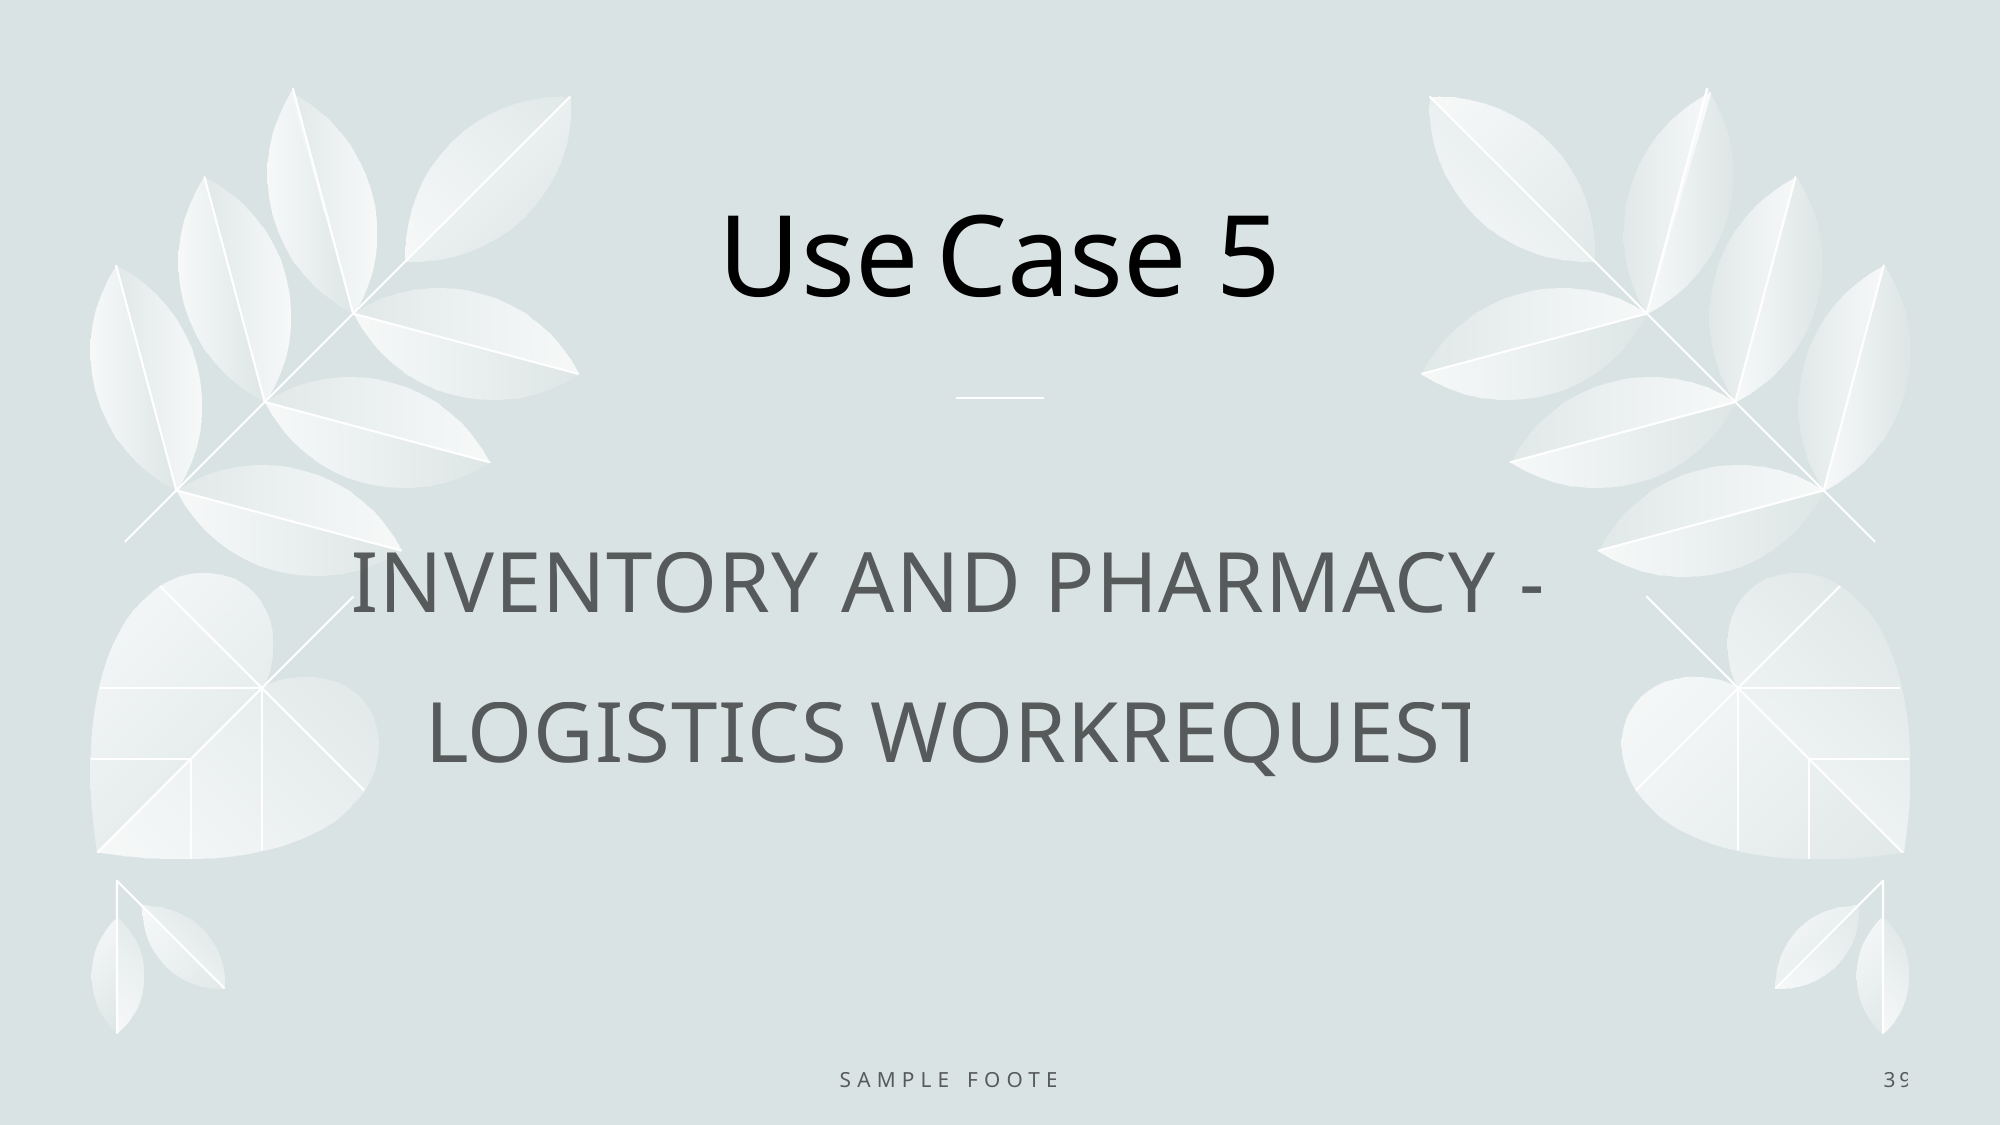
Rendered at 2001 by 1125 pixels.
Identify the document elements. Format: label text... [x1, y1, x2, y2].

list INVENTORY AND PHARMACY – LOGISTICS WORKREQUEST [119, 471, 1795, 944]
title Use Case 5 [665, 87, 1335, 327]
slide_number 39 [1637, 1042, 1927, 1119]
footer Sample Footer Text [451, 1042, 1549, 1119]
